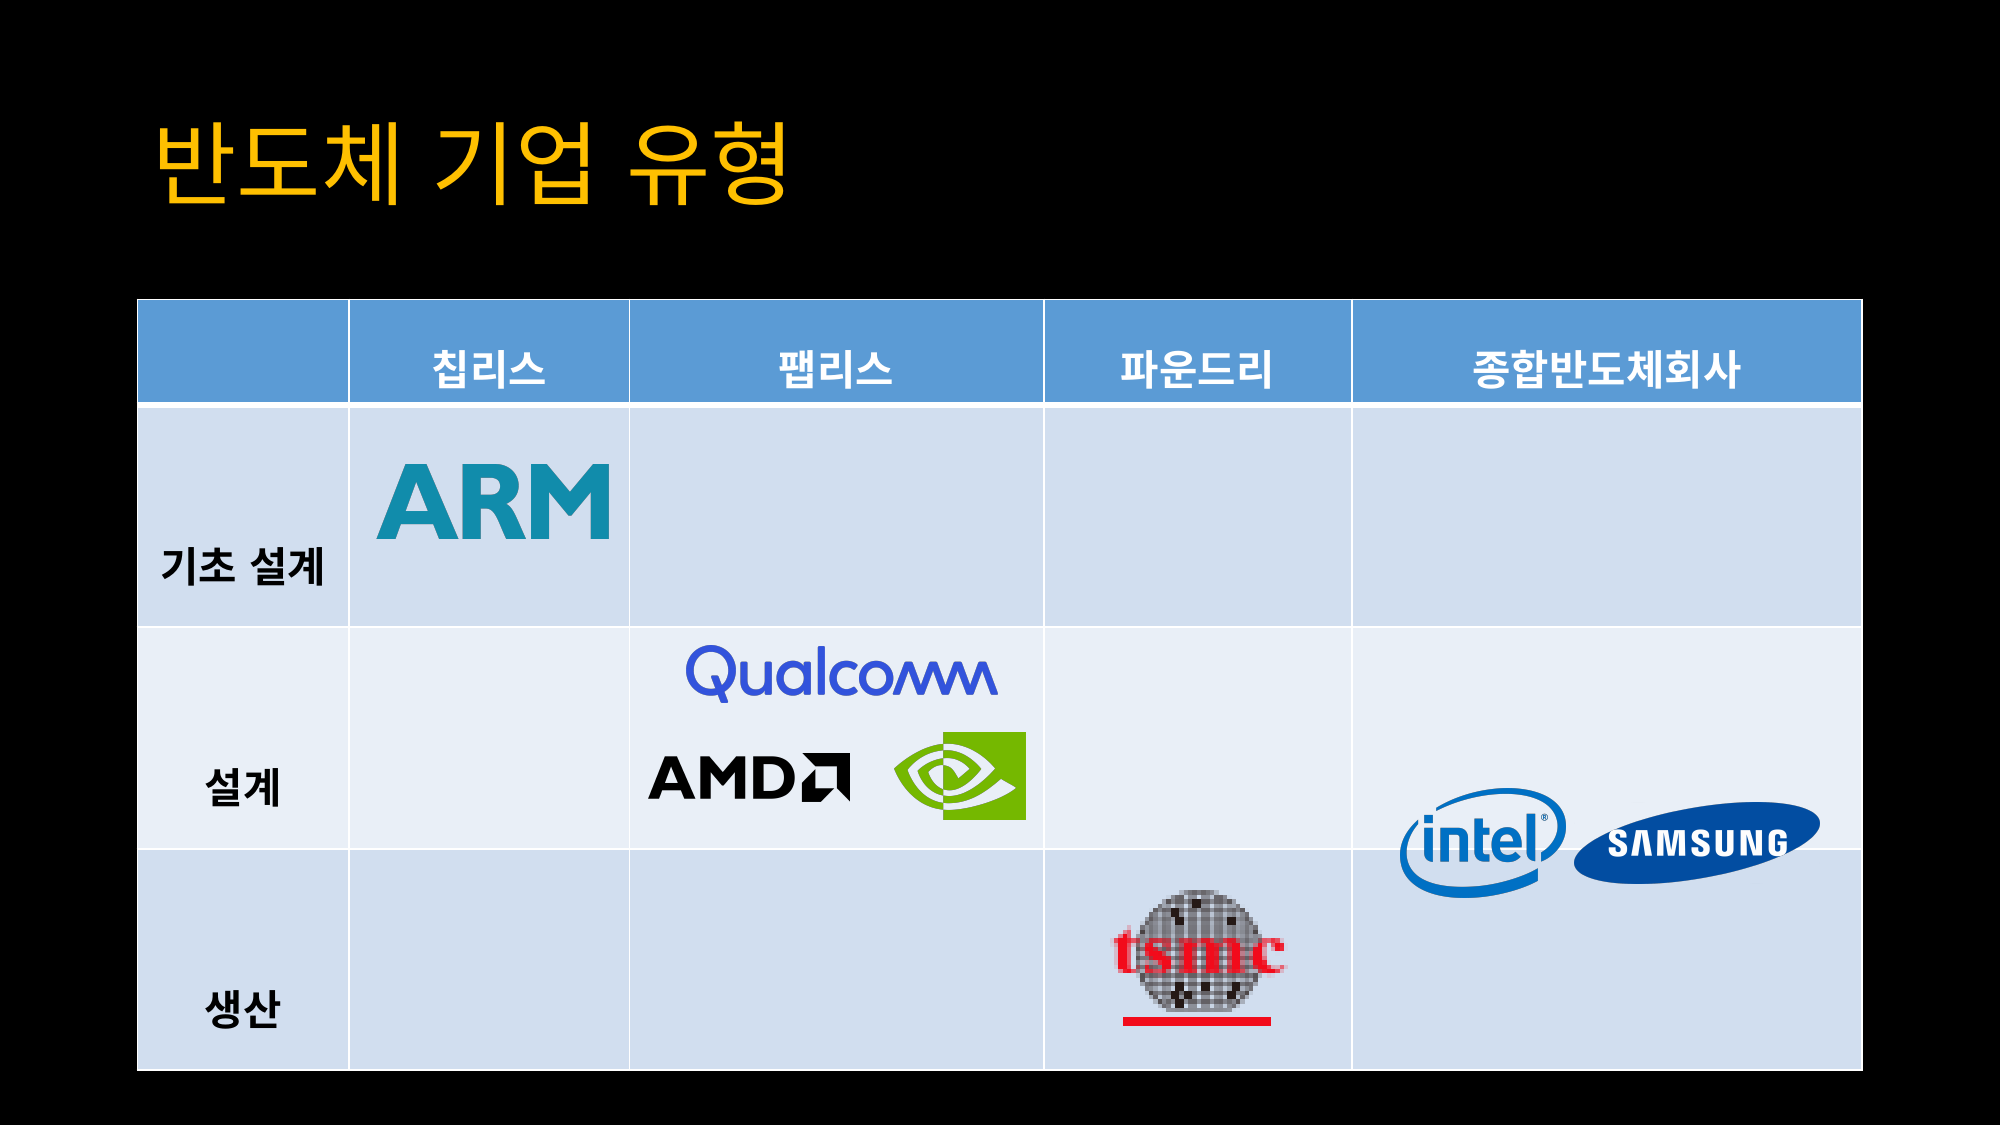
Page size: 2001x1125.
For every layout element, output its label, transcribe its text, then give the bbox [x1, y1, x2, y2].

table_cell [1353, 850, 1861, 1069]
table_cell 생산 [138, 850, 348, 1069]
table_cell [1353, 628, 1861, 848]
table_header [138, 300, 348, 402]
picture [376, 464, 630, 539]
picture [1084, 843, 1307, 1066]
table_cell [350, 628, 629, 848]
table_cell [1045, 850, 1351, 1069]
table_cell [350, 850, 629, 1069]
table_cell [350, 408, 629, 626]
table_cell [1353, 408, 1861, 626]
table_cell [1045, 408, 1351, 626]
table_cell [630, 628, 1043, 848]
picture [894, 732, 1026, 820]
table_cell [630, 408, 1043, 626]
table_header 팹리스 [630, 300, 1043, 402]
table_cell 기초 설계 [138, 408, 348, 626]
picture [648, 753, 850, 802]
table_cell 설계 [138, 628, 348, 848]
picture [1400, 788, 1566, 898]
table_cell [630, 850, 1043, 1069]
table_cell [1045, 628, 1351, 848]
table_header 파운드리 [1045, 300, 1351, 402]
table_header 종합반도체회사 [1353, 300, 1861, 402]
table_header 칩리스 [350, 300, 629, 402]
title 반도체 기업 유형 [137, 59, 1863, 278]
picture [1574, 802, 1820, 884]
picture [686, 645, 999, 703]
